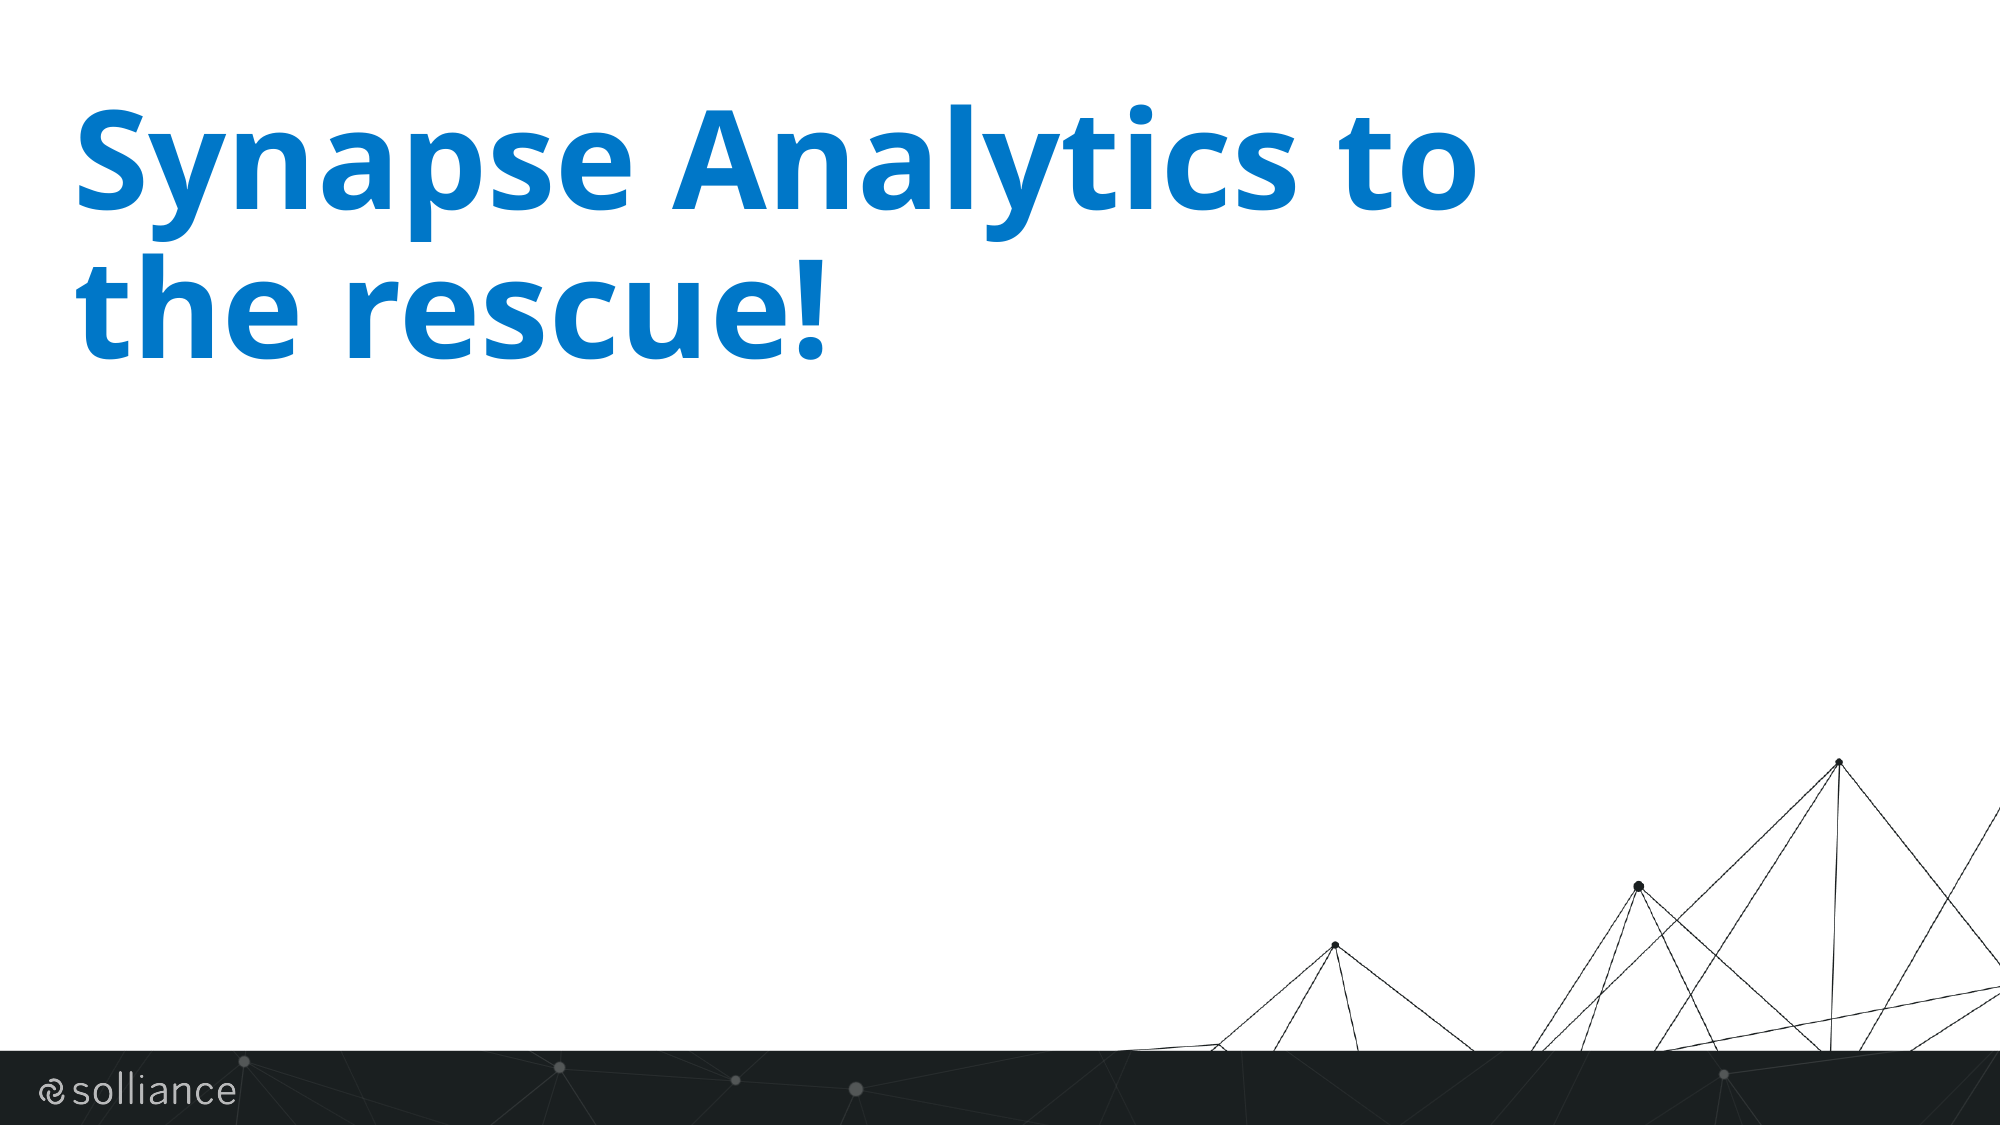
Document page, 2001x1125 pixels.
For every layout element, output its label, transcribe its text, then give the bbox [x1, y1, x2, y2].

title Synapse Analytics to the rescue! [58, 83, 1658, 898]
picture [39, 1071, 236, 1105]
picture [869, 668, 2000, 1051]
